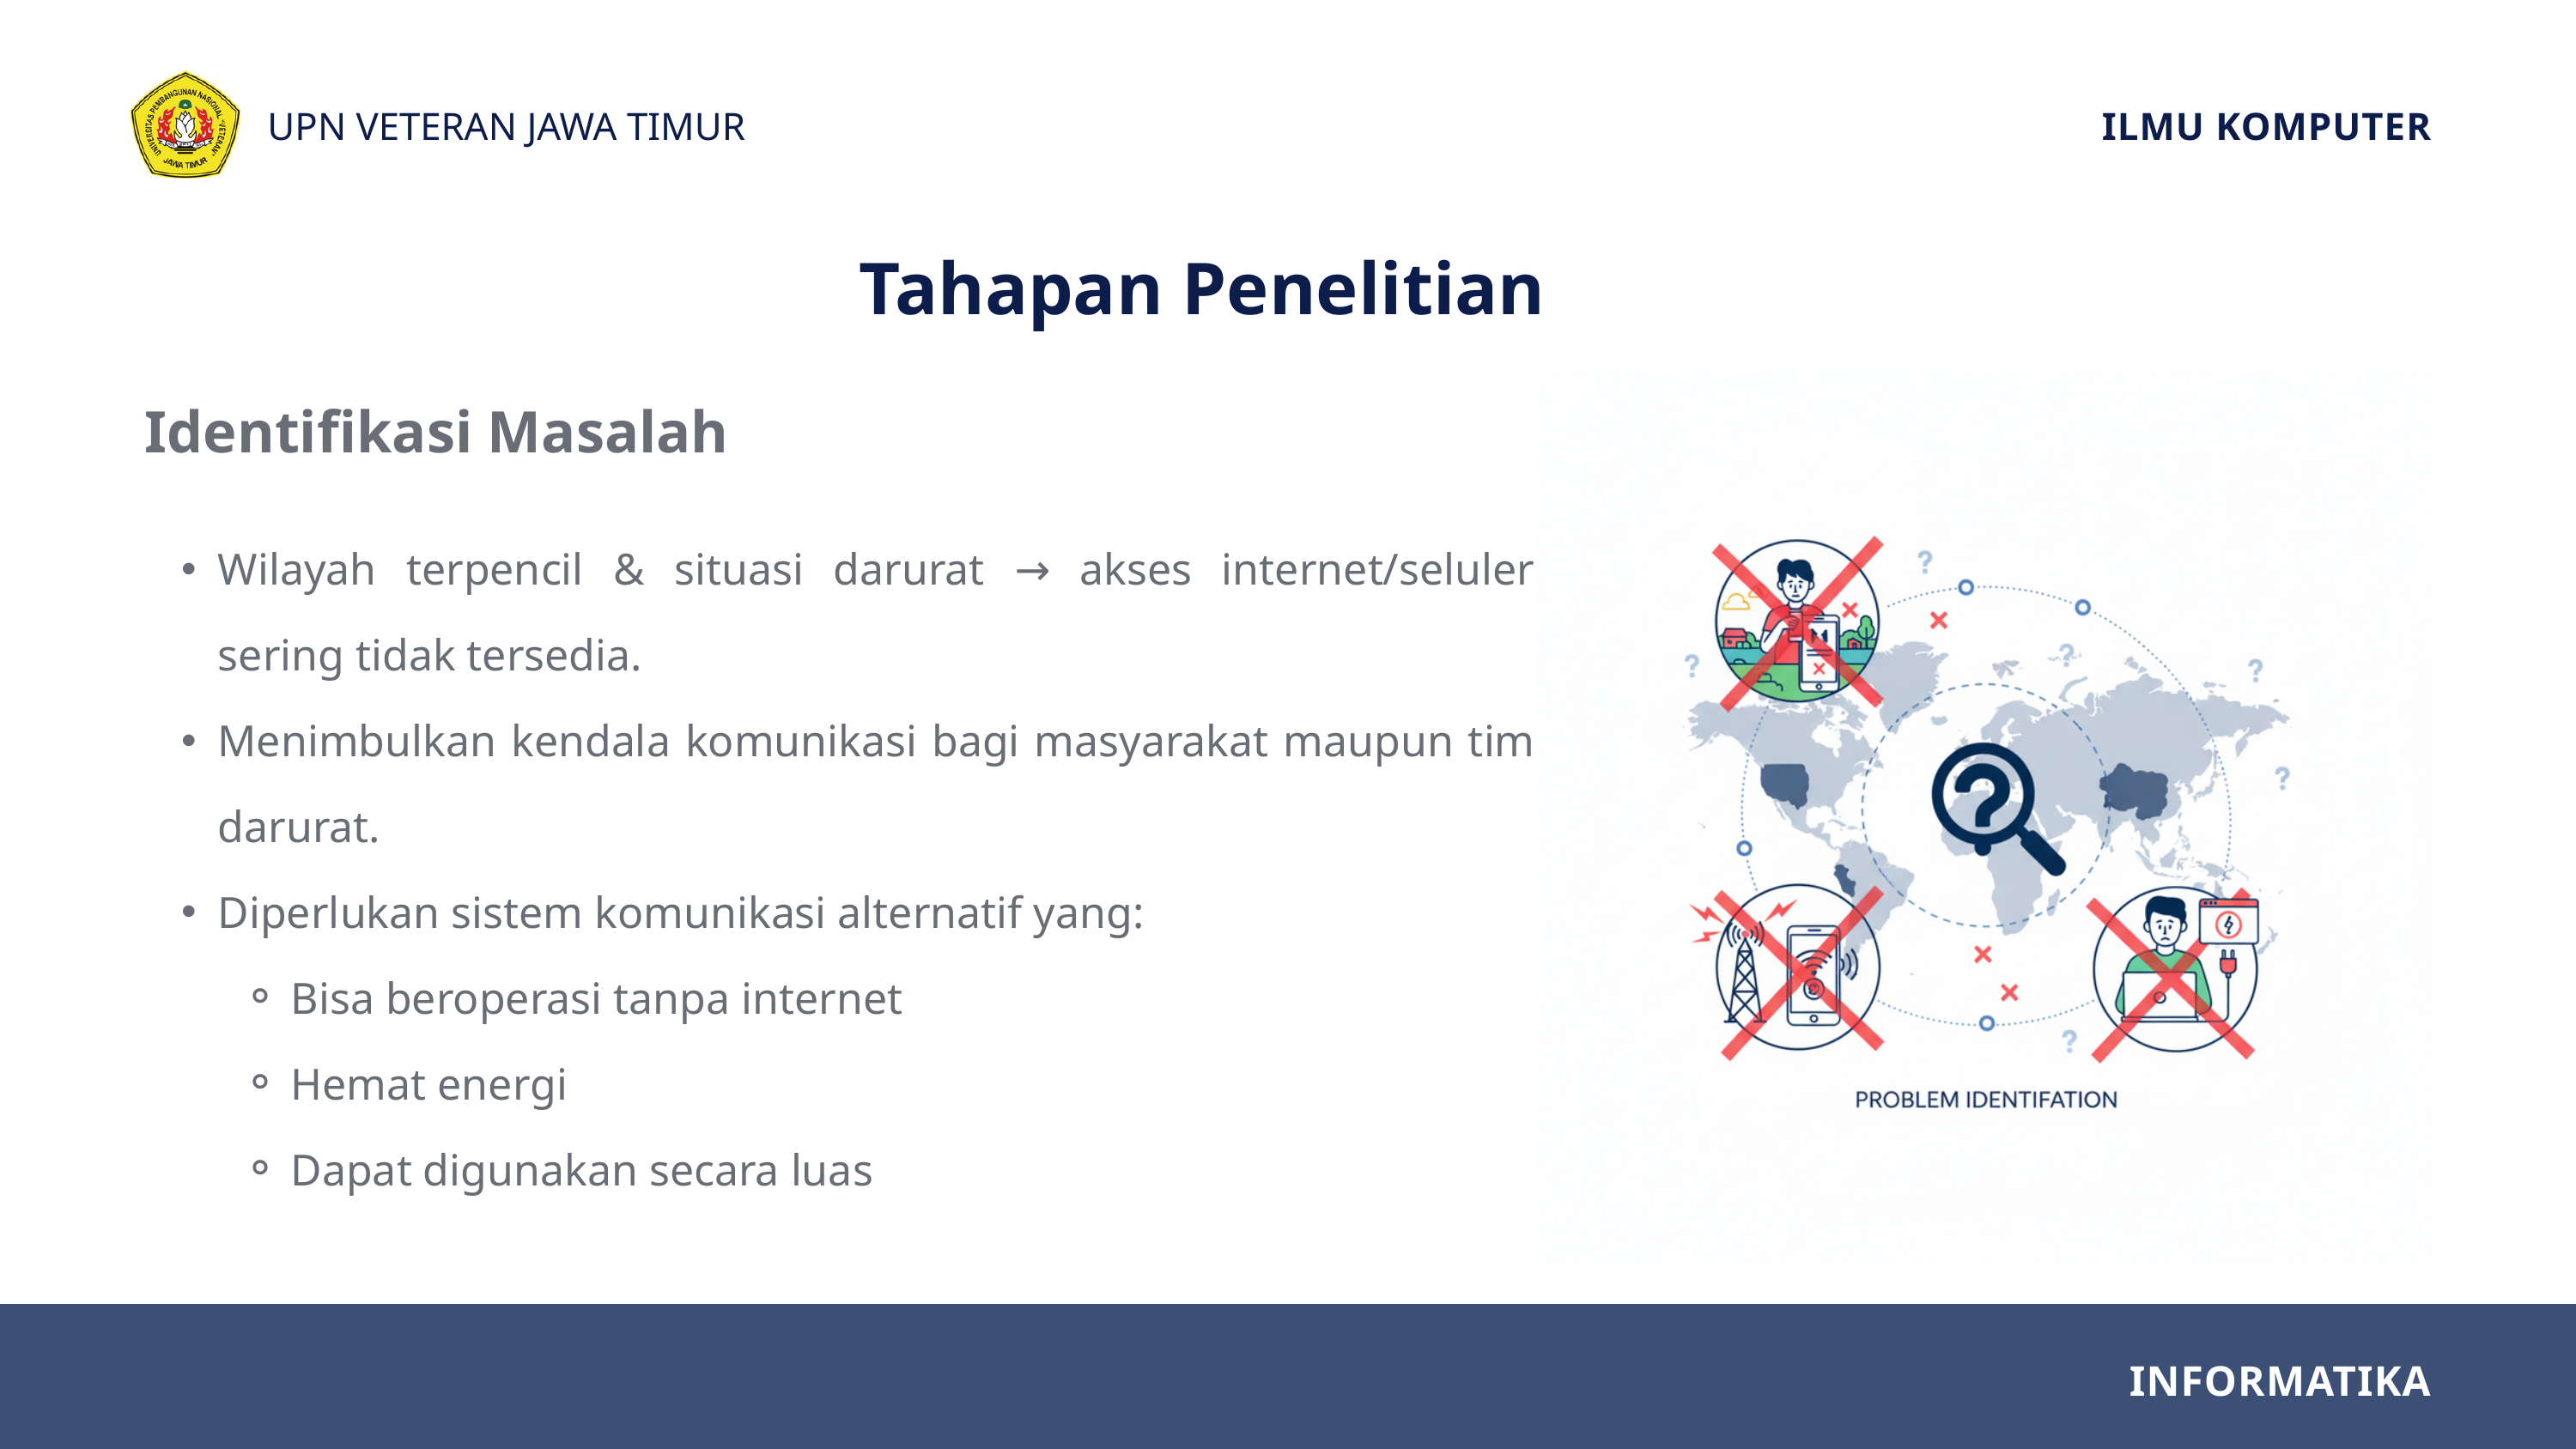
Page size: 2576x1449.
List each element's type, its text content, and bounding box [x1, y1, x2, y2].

text_box ILMU KOMPUTER [2013, 95, 2432, 149]
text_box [0, 1303, 2576, 1449]
text_box Identifikasi Masalah [144, 405, 899, 464]
text_box [130, 70, 240, 179]
text_box Tahapan Penelitian [859, 257, 1613, 330]
text_box Wilayah terpencil & situasi darurat → akses internet/seluler sering tidak tersedia. Menimbulkan kendala komunikasi bagi masyarakat maupun tim darurat. Diperlukan sistem komunikasi alternatif yang: Bisa beroperasi tanpa internet Hemat energi Dapat digunakan secara luas [144, 507, 1535, 1195]
text_box [1535, 369, 2432, 1265]
text_box UPN VETERAN JAWA TIMUR [267, 95, 793, 149]
